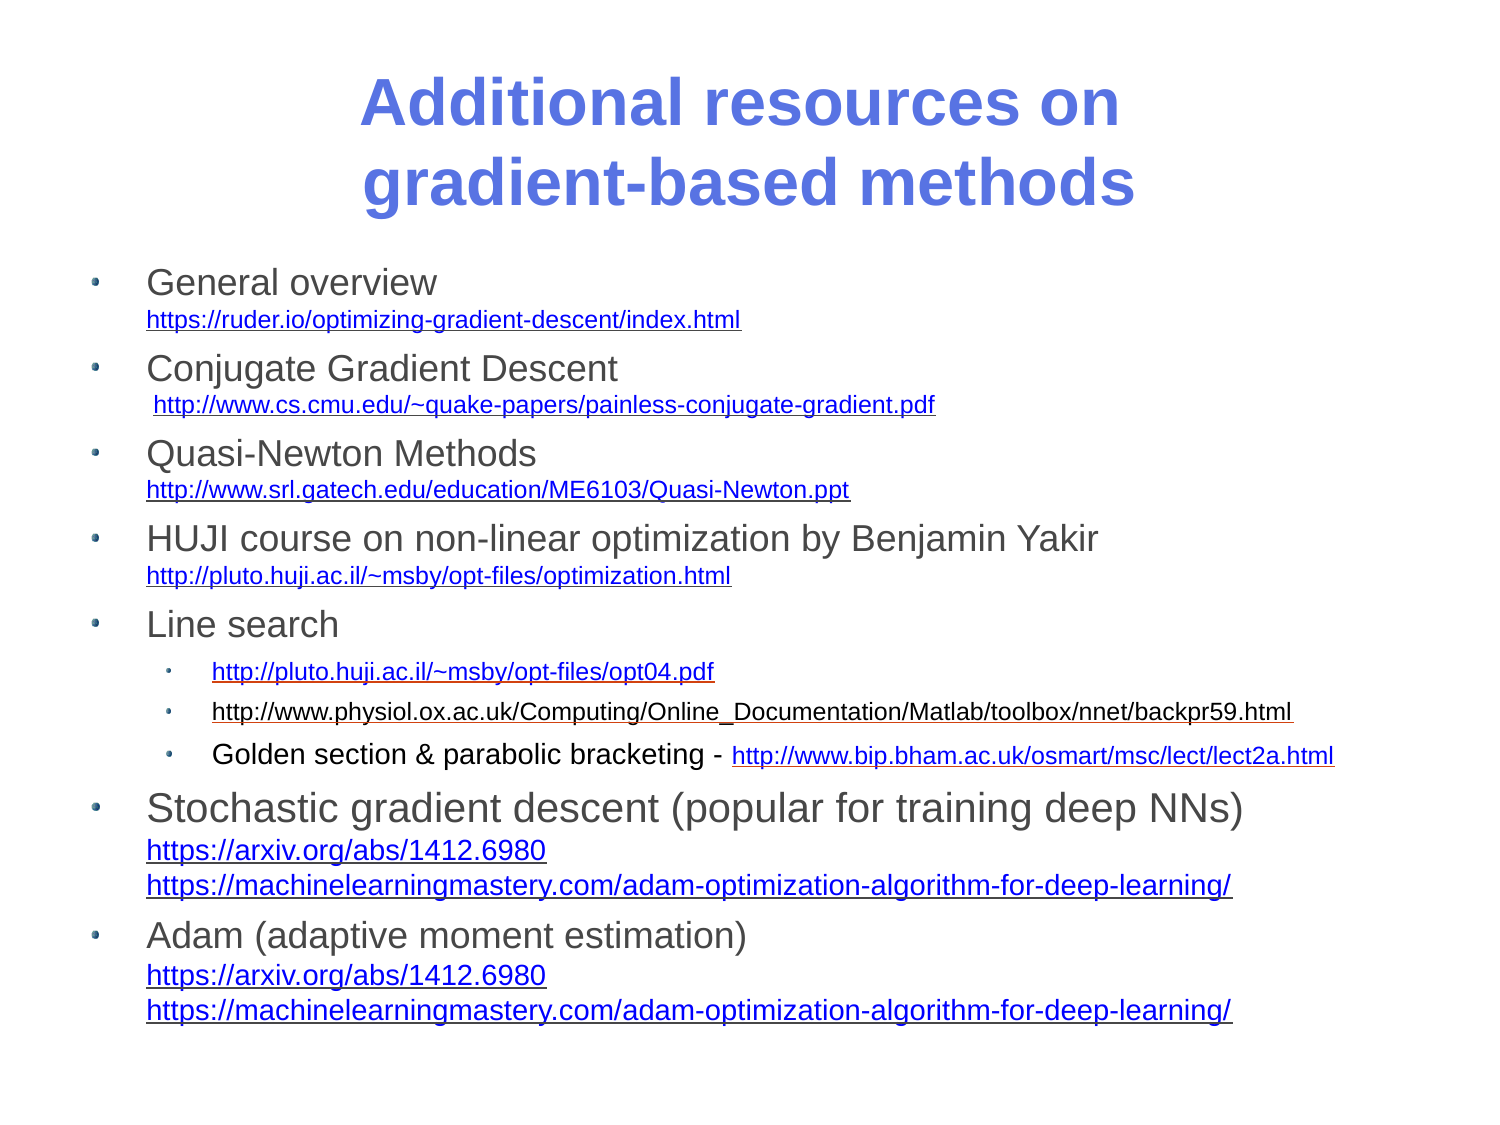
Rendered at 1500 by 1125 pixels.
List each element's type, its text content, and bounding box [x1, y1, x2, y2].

picture [90, 617, 99, 627]
picture [90, 361, 99, 371]
picture [90, 801, 100, 811]
title Additional resources on gradient-based methods [74, 27, 1426, 249]
list General overview https://ruder.io/optimizing-gradient-descent/index.html Conjugate Gradient Descent http://www.cs.cmu.edu/~quake-papers/painless-conjugate-gradient.pdf Quasi-Newton Methods http://www.srl.gatech.edu/education/ME6103/Quasi-Newton.ppt HUJI course on non-linear optimization by Benjamin Yakir http://pluto.huji.ac.il/~msby/opt-files/optimization.html Line search http://pluto.huji.ac.il/~msby/opt-files/opt04.pdf http://www.physiol.ox.ac.uk/Computing/Online_Documentation/Matlab/toolbox/nnet/backpr59.html Golden section & parabolic bracketing - http://www.bip.bham.ac.uk/osmart/msc/lect/lect2a.html Stochastic gradient descent (popular for training deep NNs) https://arxiv.org/abs/1412.6980 https://machinelearningmastery.com/adam-optimization-algorithm-for-deep-learning/ Adam (adaptive moment estimation) https://arxiv.org/abs/1412.6980 https://machinelearningmastery.com/adam-optimization-algorithm-for-deep-learning/ [74, 249, 1426, 1125]
picture [90, 447, 99, 456]
picture [165, 749, 172, 757]
picture [90, 929, 99, 939]
picture [90, 276, 99, 286]
picture [165, 707, 171, 714]
picture [90, 532, 99, 542]
